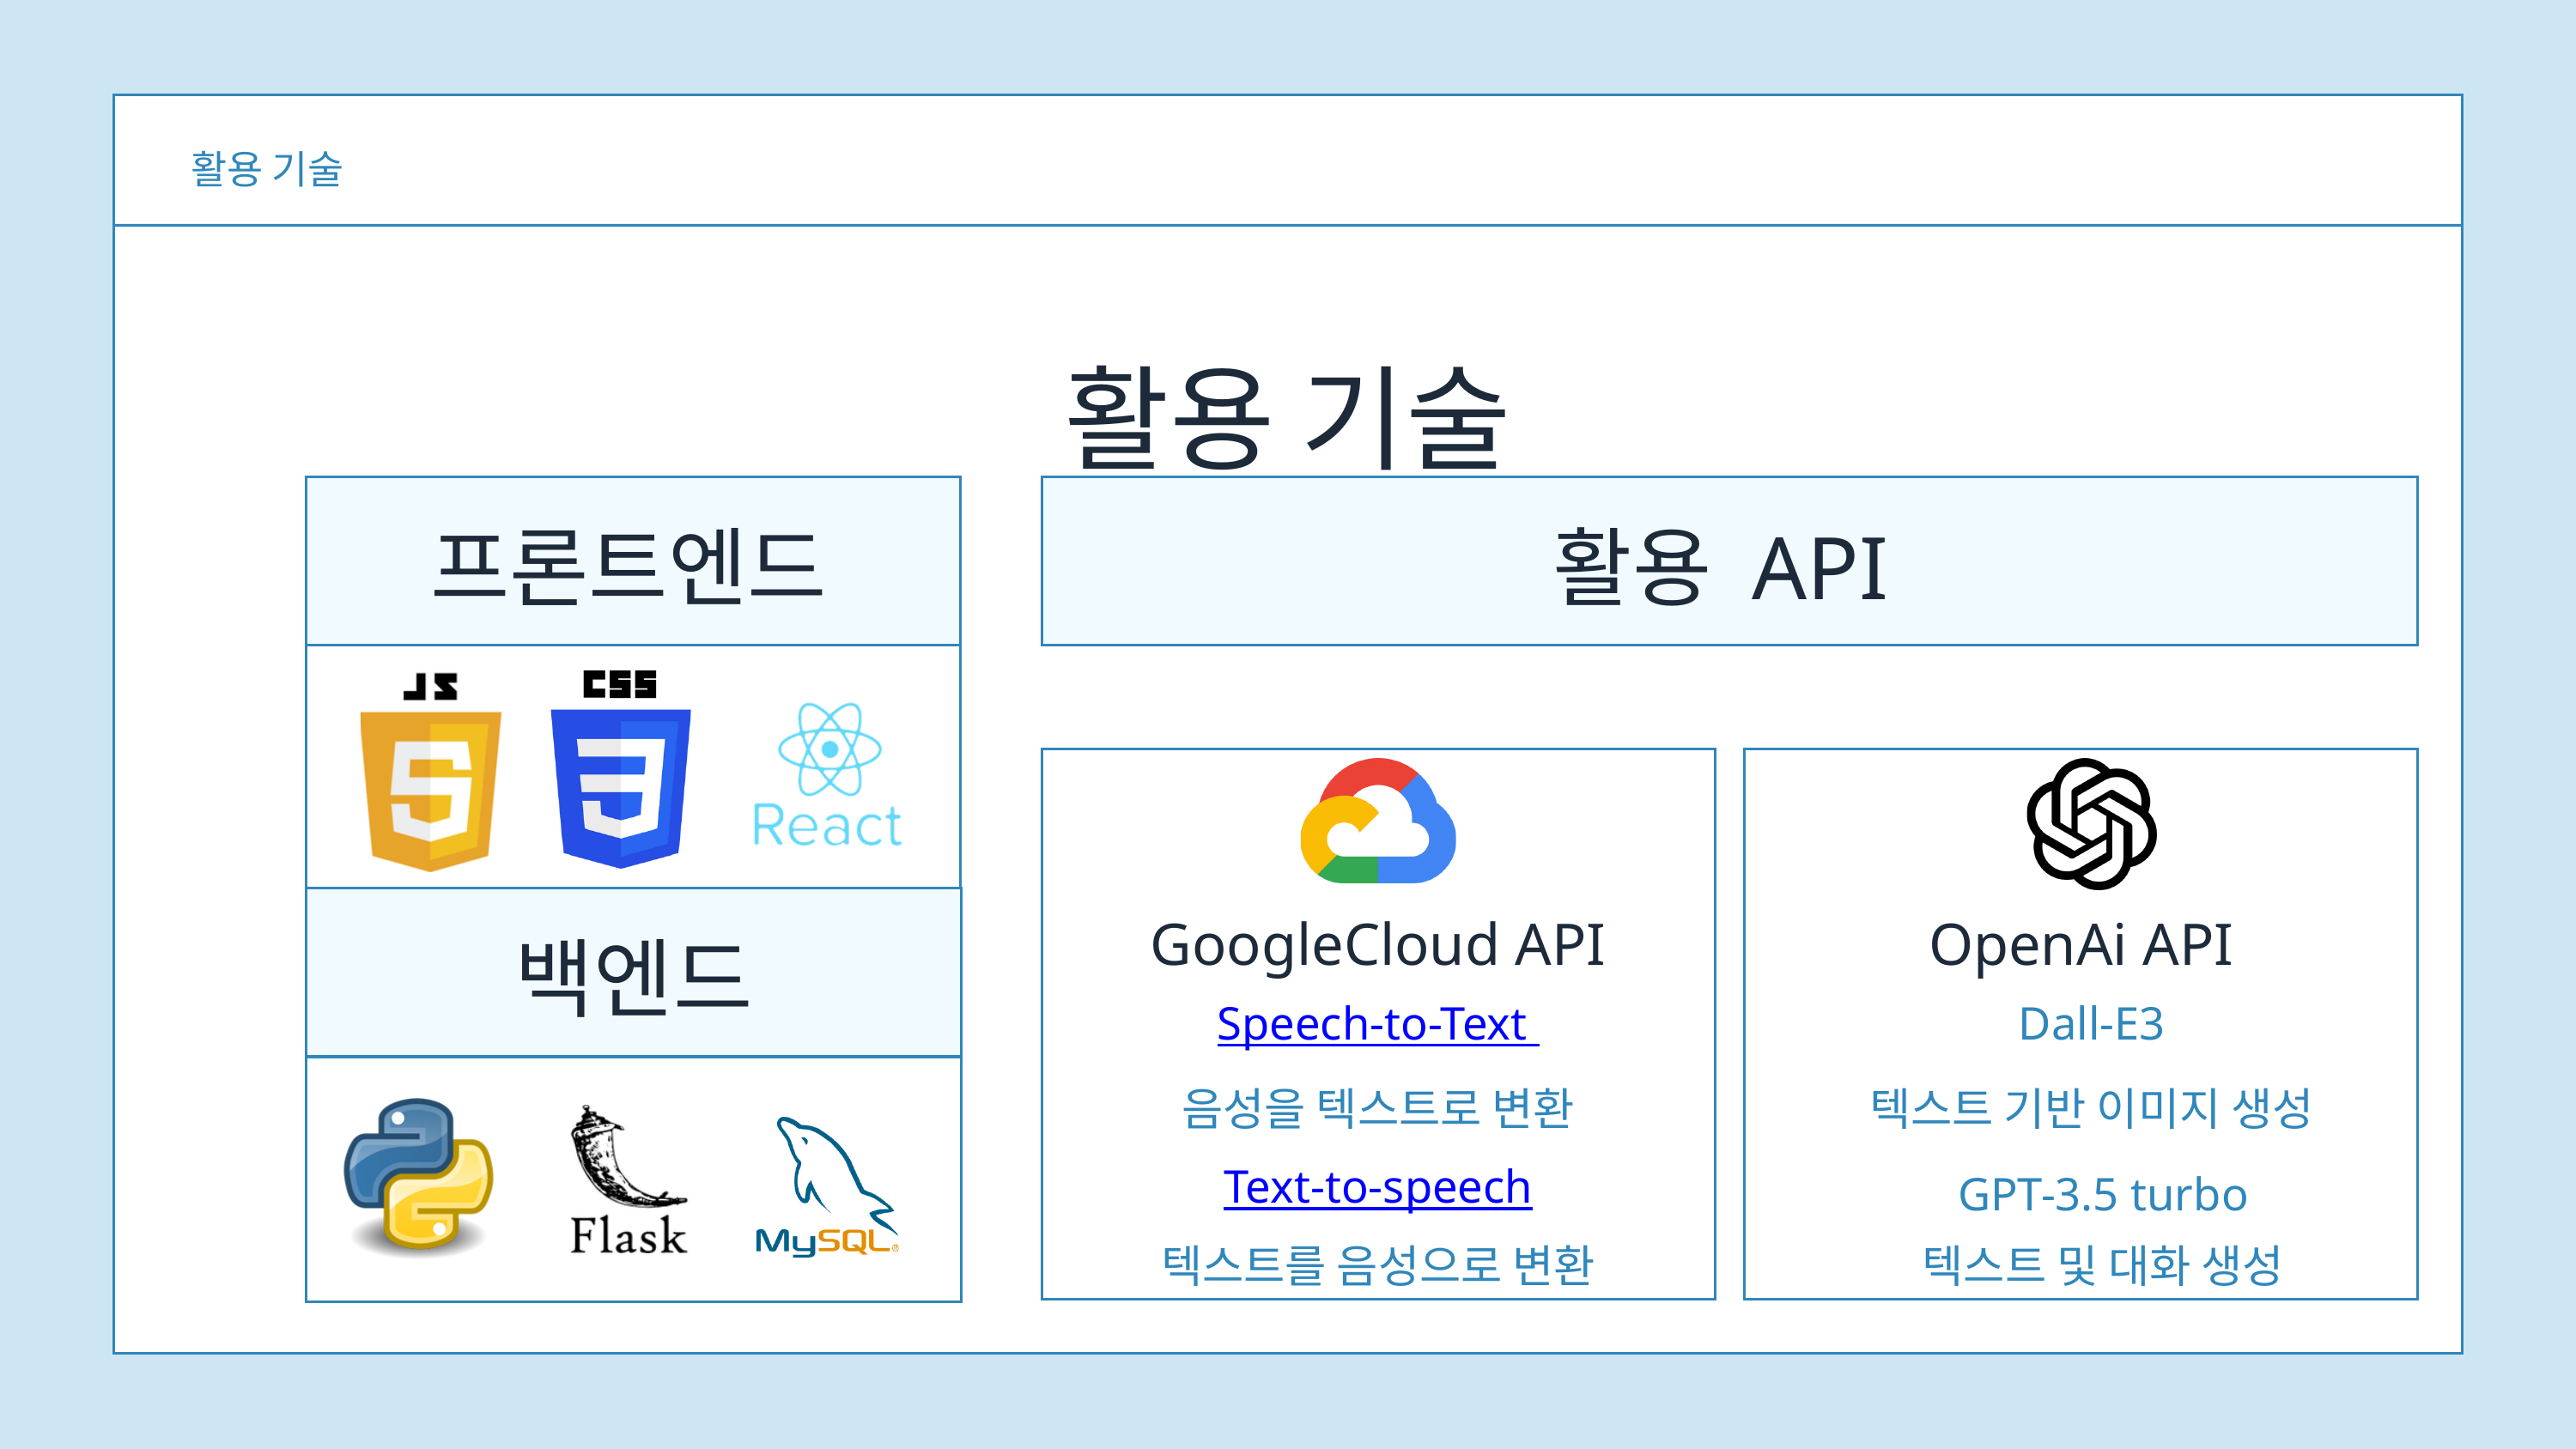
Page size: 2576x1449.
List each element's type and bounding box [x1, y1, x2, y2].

text_box [1042, 748, 1716, 1300]
text_box [1744, 748, 2419, 1300]
text_box [306, 1063, 962, 1302]
text_box [306, 476, 961, 646]
text_box [1042, 476, 2419, 646]
text_box [306, 888, 962, 1058]
text_box [113, 94, 2463, 1354]
text_box [306, 652, 961, 888]
